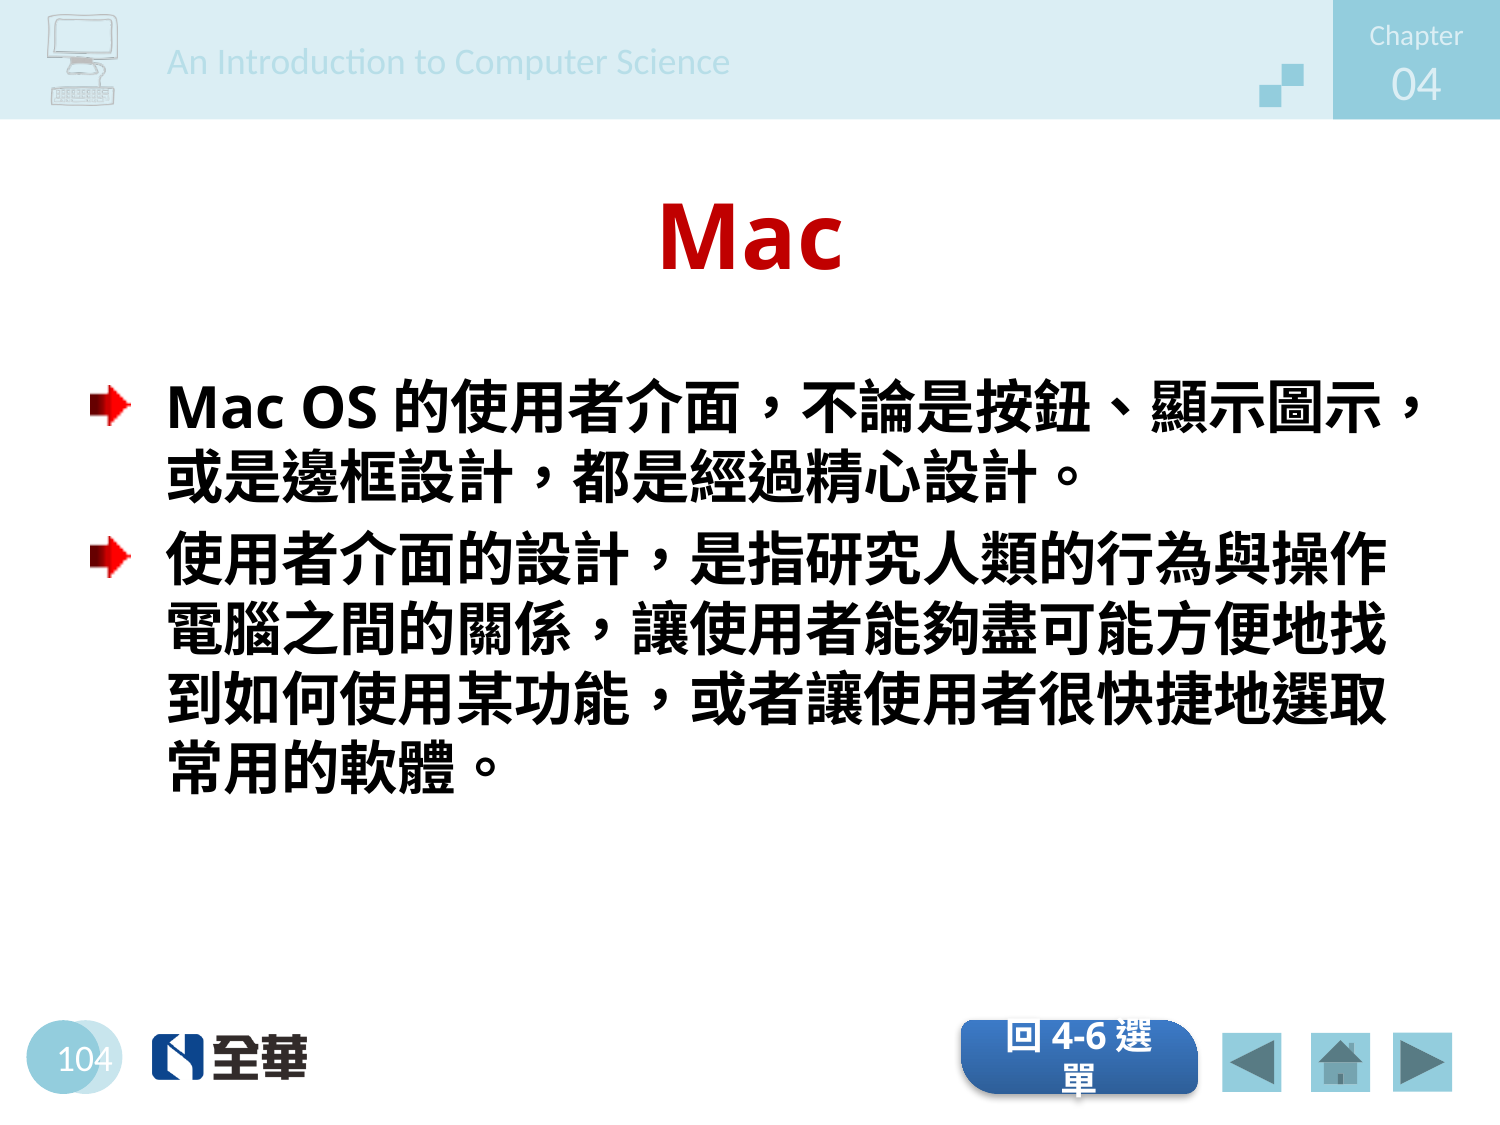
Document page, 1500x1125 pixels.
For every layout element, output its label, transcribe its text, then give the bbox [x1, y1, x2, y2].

picture [90, 536, 131, 578]
title Mac [75, 138, 1425, 327]
picture [152, 1034, 307, 1080]
picture [90, 385, 131, 426]
text_box 回4-6選單 [961, 1020, 1198, 1094]
picture [47, 14, 118, 106]
list Mac OS的使用者介面，不論是按鈕、顯示圖示，或是邊框設計，都是經過精心設計。 使用者介面的設計，是指研究人類的行為與操作電腦之間的關係，讓使用者能夠盡可能方便地找到如何使用某功能，或者讓使用者很快捷地選取常用的軟體。 [75, 363, 1425, 1005]
